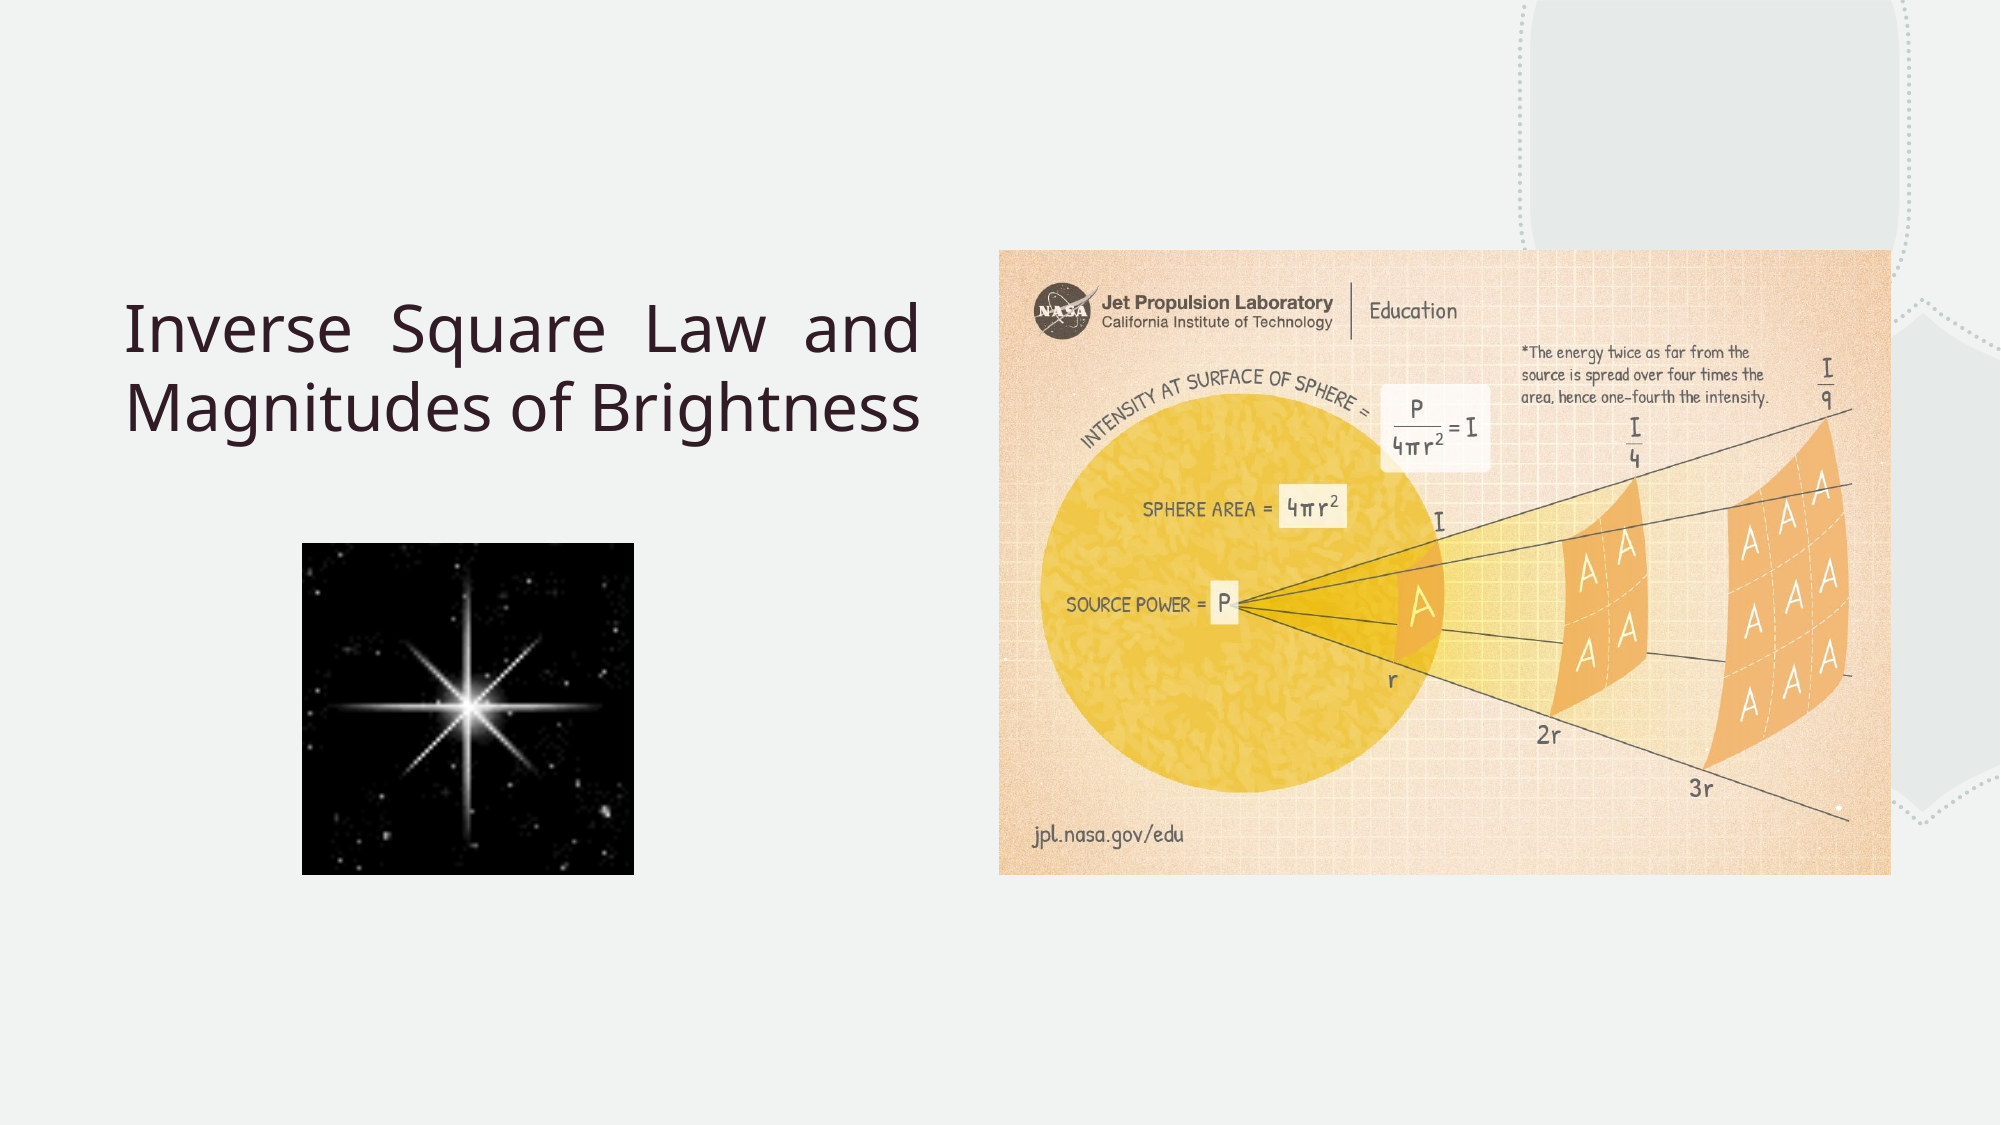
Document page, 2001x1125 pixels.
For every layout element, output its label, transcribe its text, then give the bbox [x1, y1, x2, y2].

title Inverse Square Law and Magnitudes of Brightness [109, 250, 938, 481]
picture [999, 250, 1891, 875]
picture [302, 543, 634, 875]
